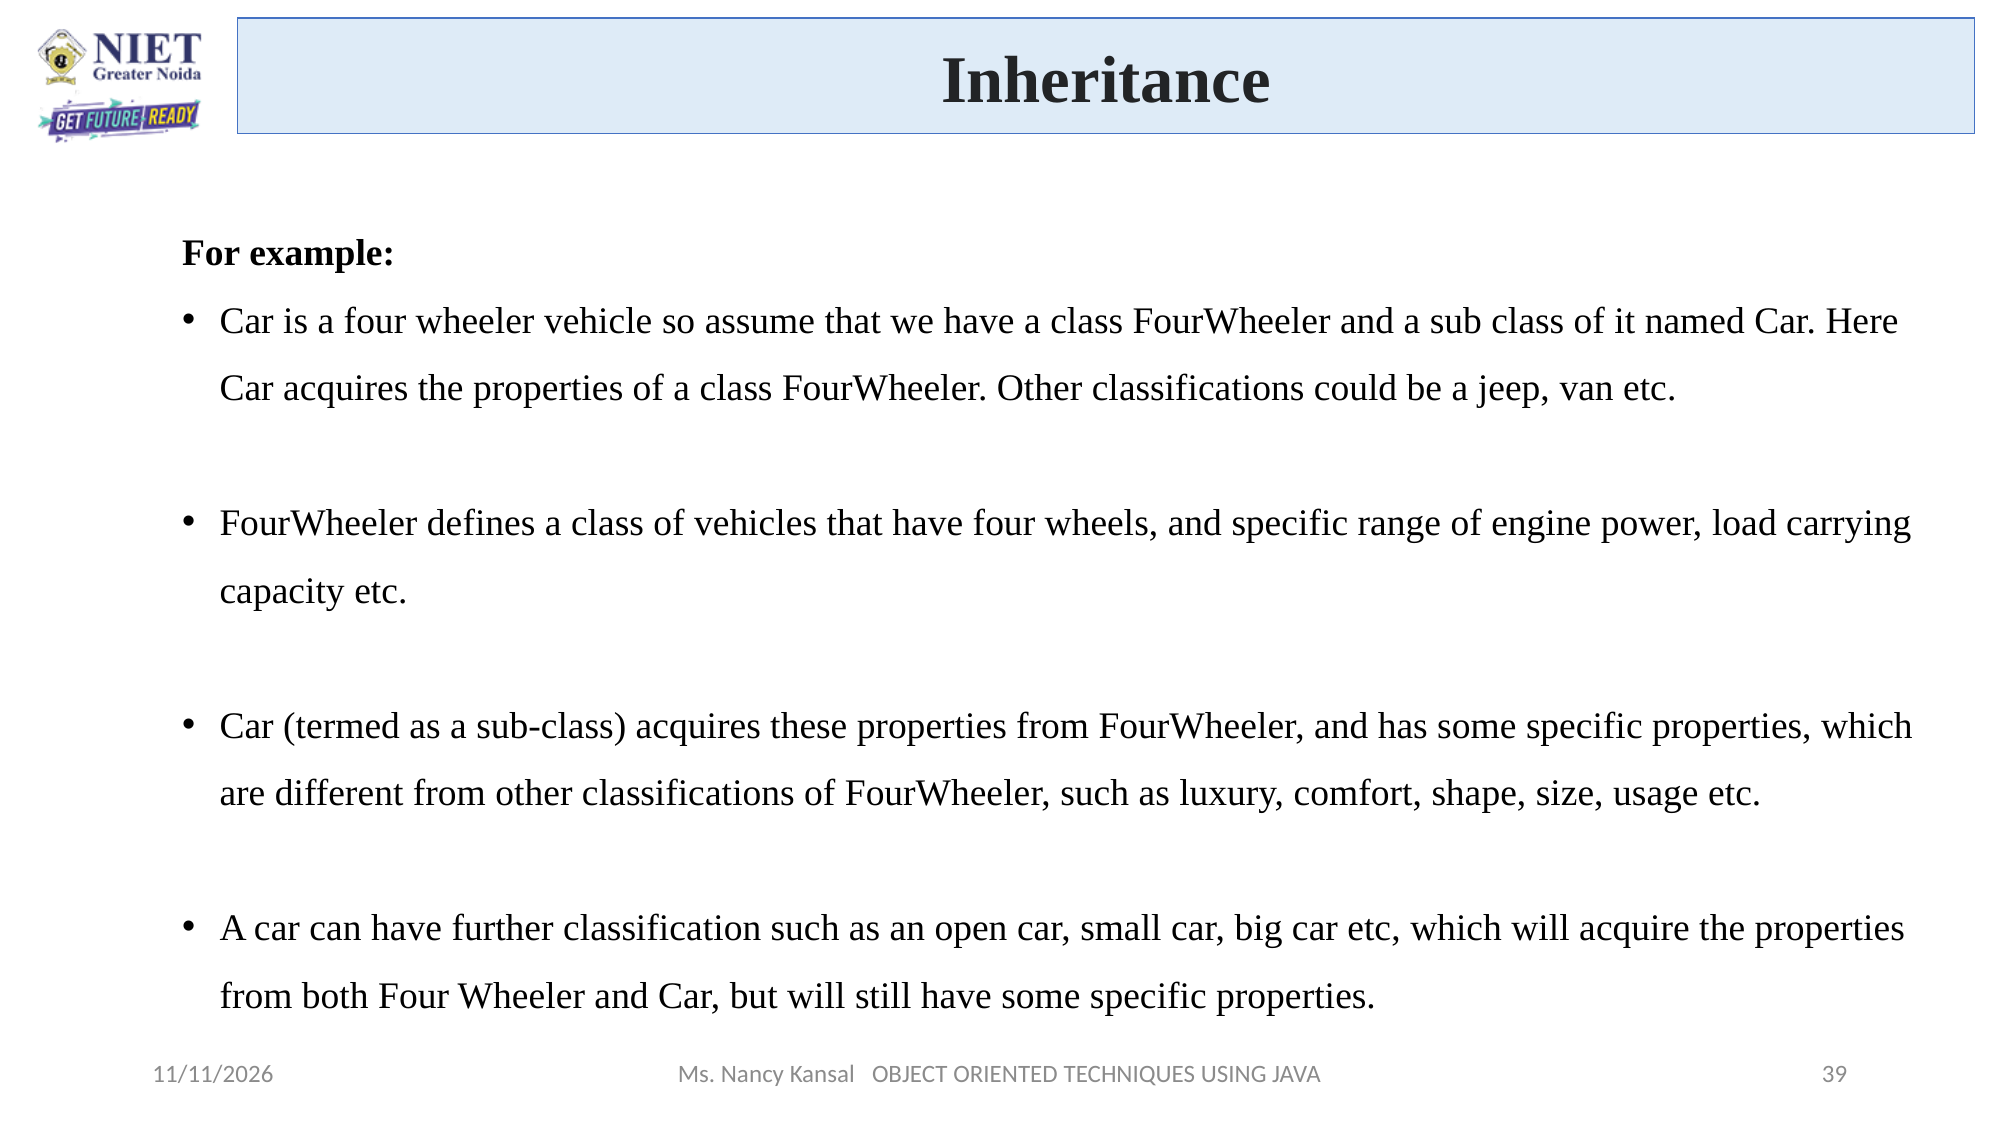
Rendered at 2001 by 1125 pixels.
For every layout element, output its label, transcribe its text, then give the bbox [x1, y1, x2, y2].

list For example: Car is a four wheeler vehicle so assume that we have a class FourWheeler and a sub class of it named Car. Here Car acquires the properties of a class FourWheeler. Other classifications could be a jeep, van etc. FourWheeler defines a class of vehicles that have four wheels, and specific range of engine power, load carrying capacity etc. Car (termed as a sub-class) acquires these properties from FourWheeler, and has some specific properties, which are different from other classifications of FourWheeler, such as luxury, comfort, shape, size, usage etc. A car can have further classification such as an open car, small car, big car etc, which will acquire the properties from both Four Wheeler and Car, but will still have some specific properties. [167, 198, 1937, 1066]
footer Ms. Nancy Kansal OBJECT ORIENTED TECHNIQUES USING JAVA [662, 1042, 1338, 1103]
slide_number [137, 1042, 588, 1103]
slide_number 39 [1412, 1042, 1863, 1103]
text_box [0, 18, 1975, 153]
